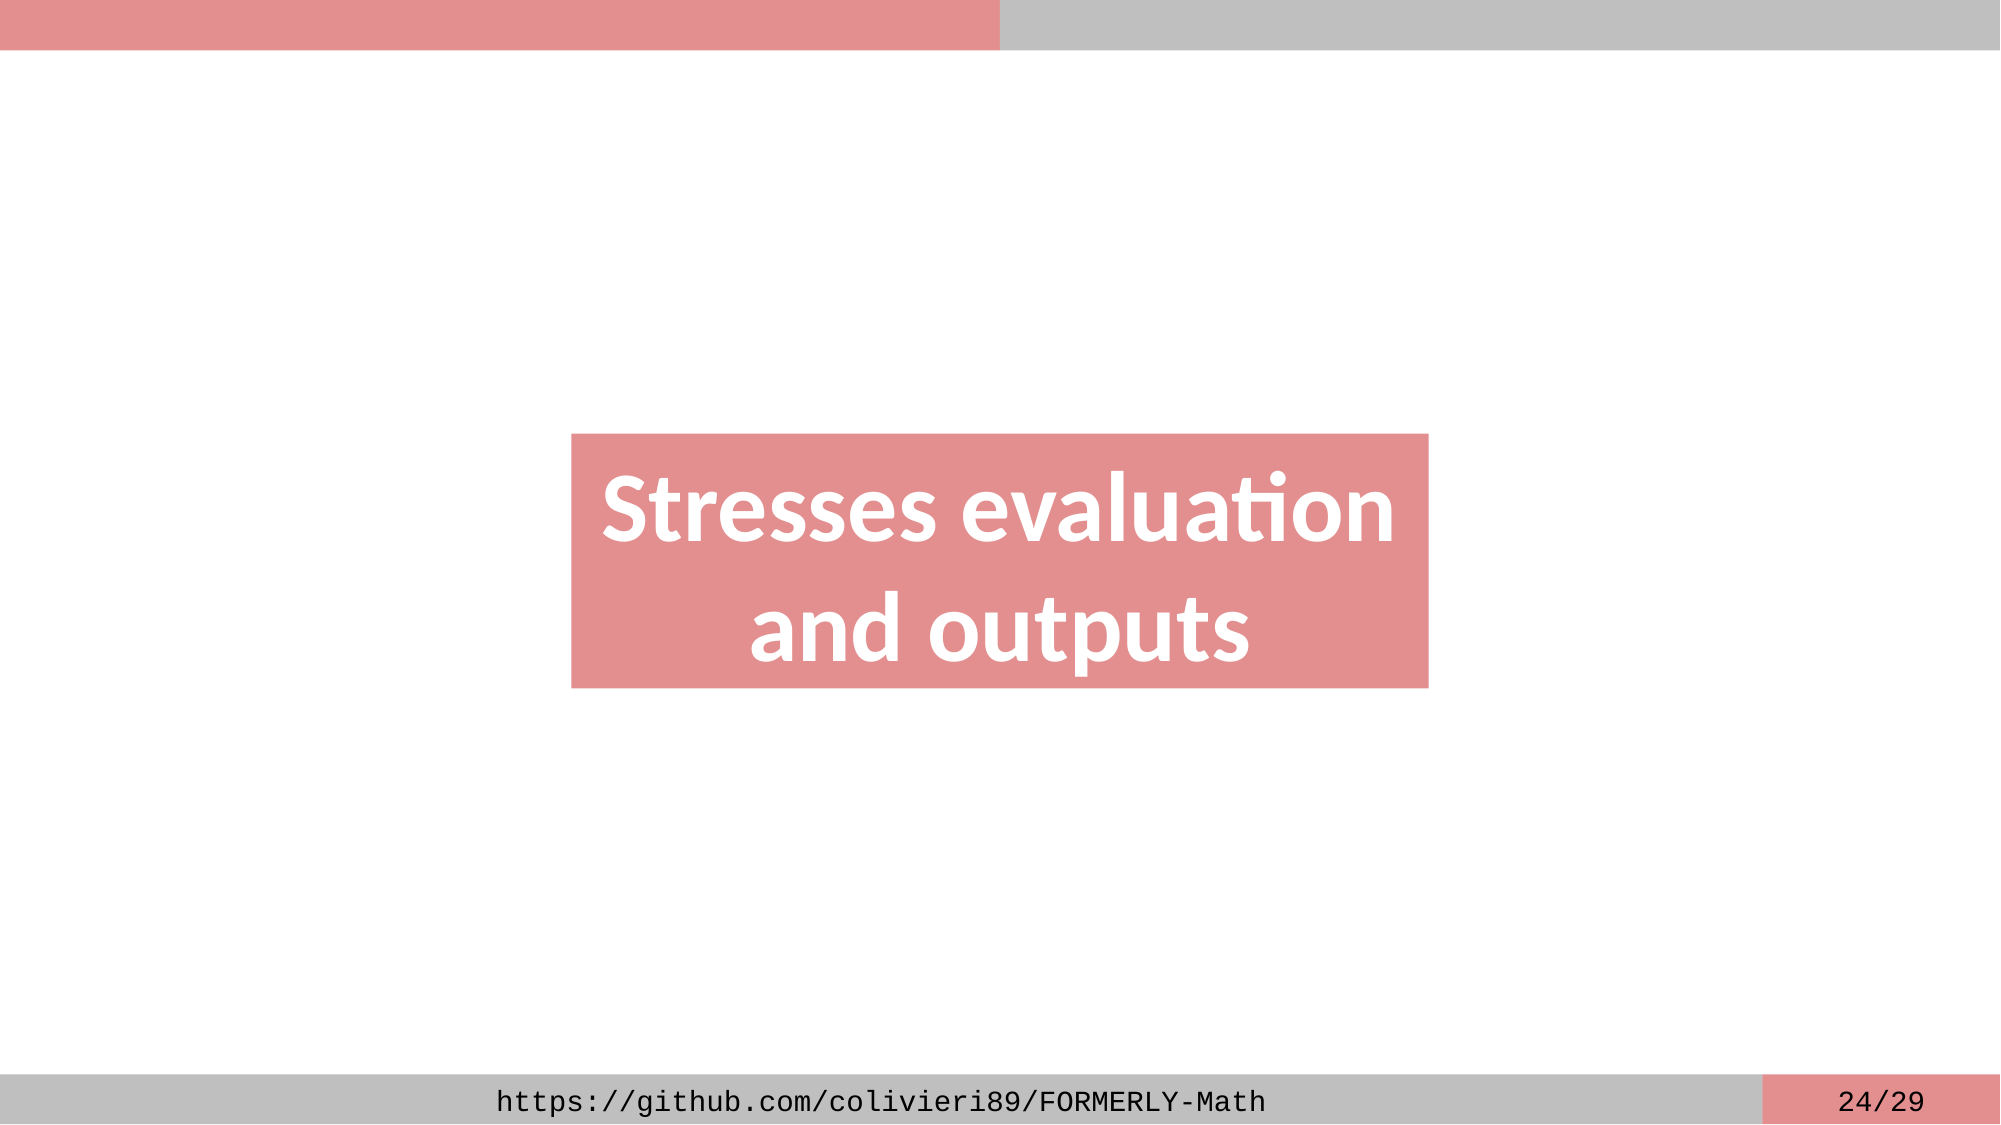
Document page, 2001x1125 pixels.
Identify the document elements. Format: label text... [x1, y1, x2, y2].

text_box https://github.com/colivieri89/FORMERLY-Math [0, 1074, 1762, 1125]
text_box [999, 0, 2000, 51]
text_box 24/29 [1762, 1074, 2000, 1125]
text_box [0, 0, 999, 51]
text_box Stresses evaluation and outputs [571, 433, 1429, 689]
